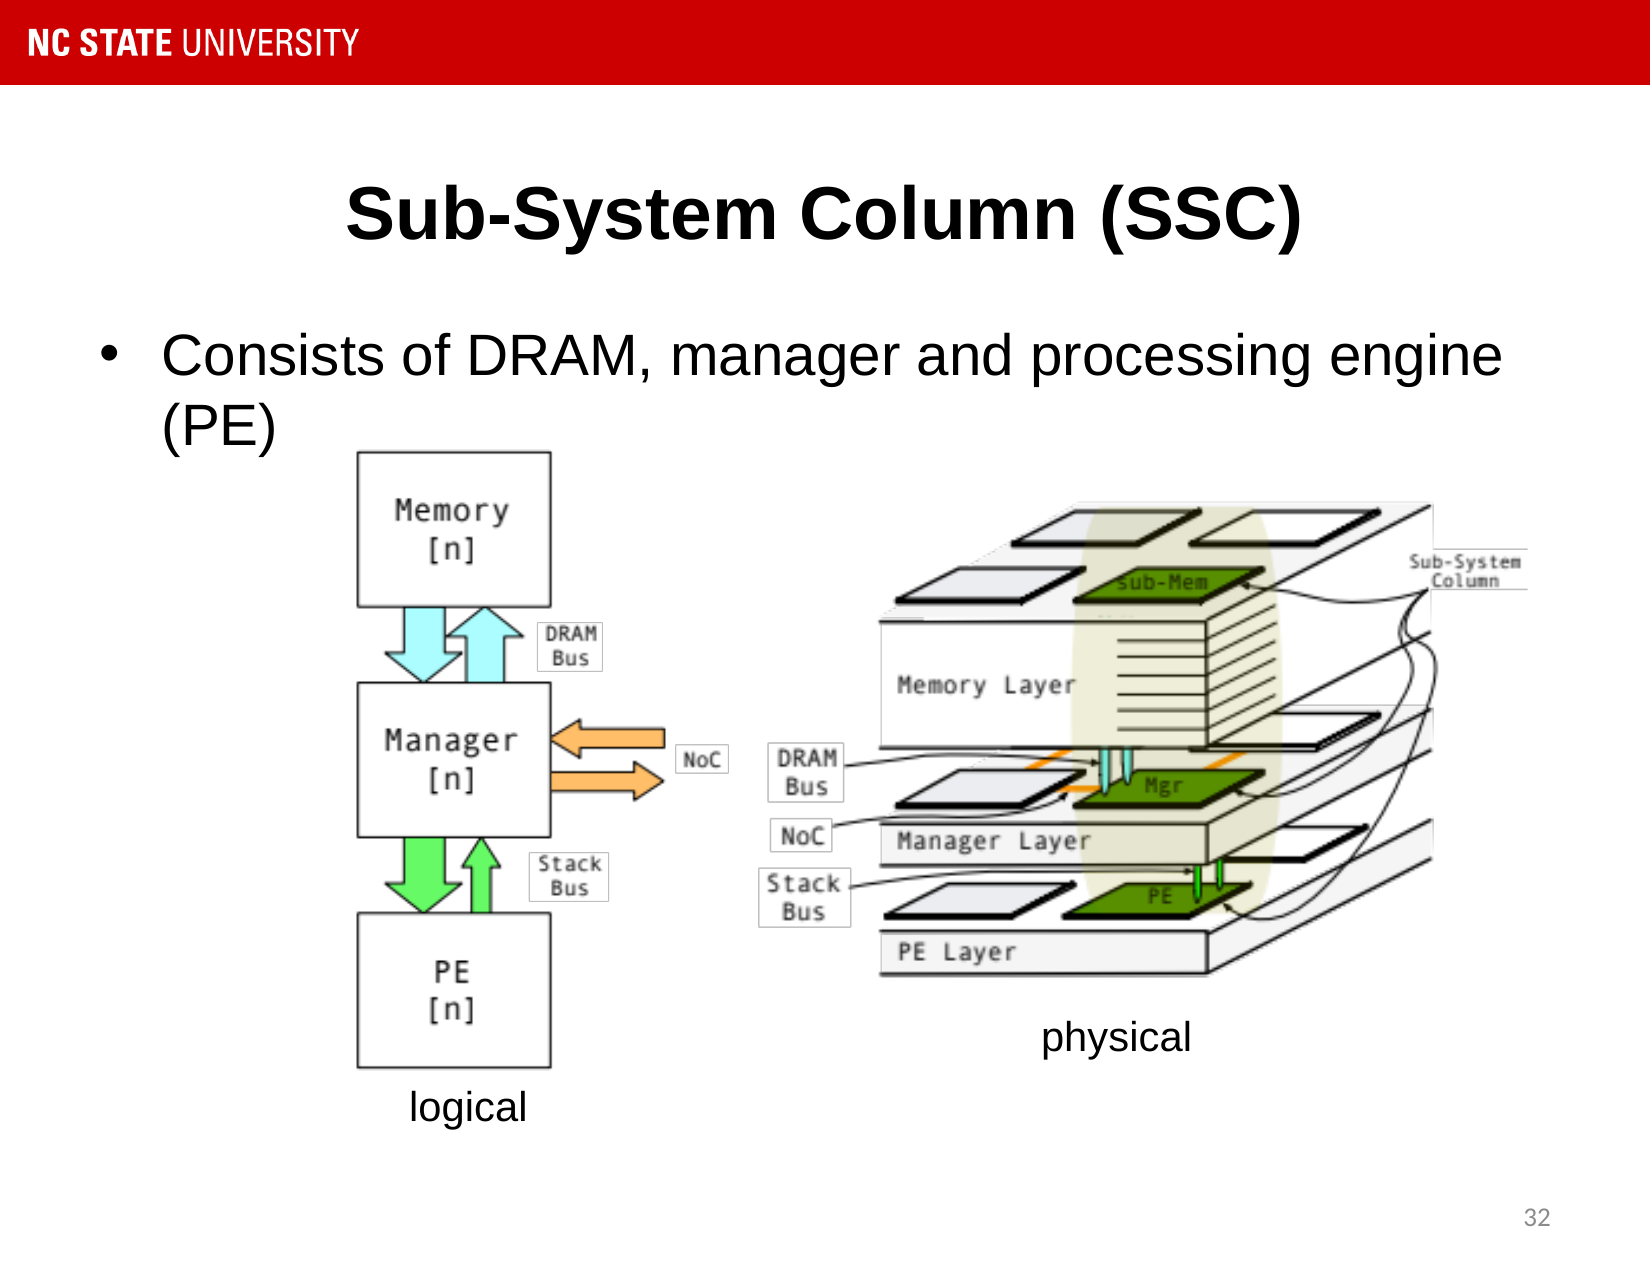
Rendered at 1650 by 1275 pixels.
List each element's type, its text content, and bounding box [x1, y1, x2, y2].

picture [0, 0, 1650, 85]
picture [756, 498, 1528, 983]
title Sub-System Column (SSC) [82, 110, 1568, 308]
picture [349, 446, 730, 1072]
list Consists of DRAM, manager and processing engine (PE) [82, 308, 1568, 499]
text_box physical [974, 1000, 1259, 1071]
slide_number 32 [1182, 1181, 1568, 1250]
text_box logical [326, 1071, 611, 1142]
